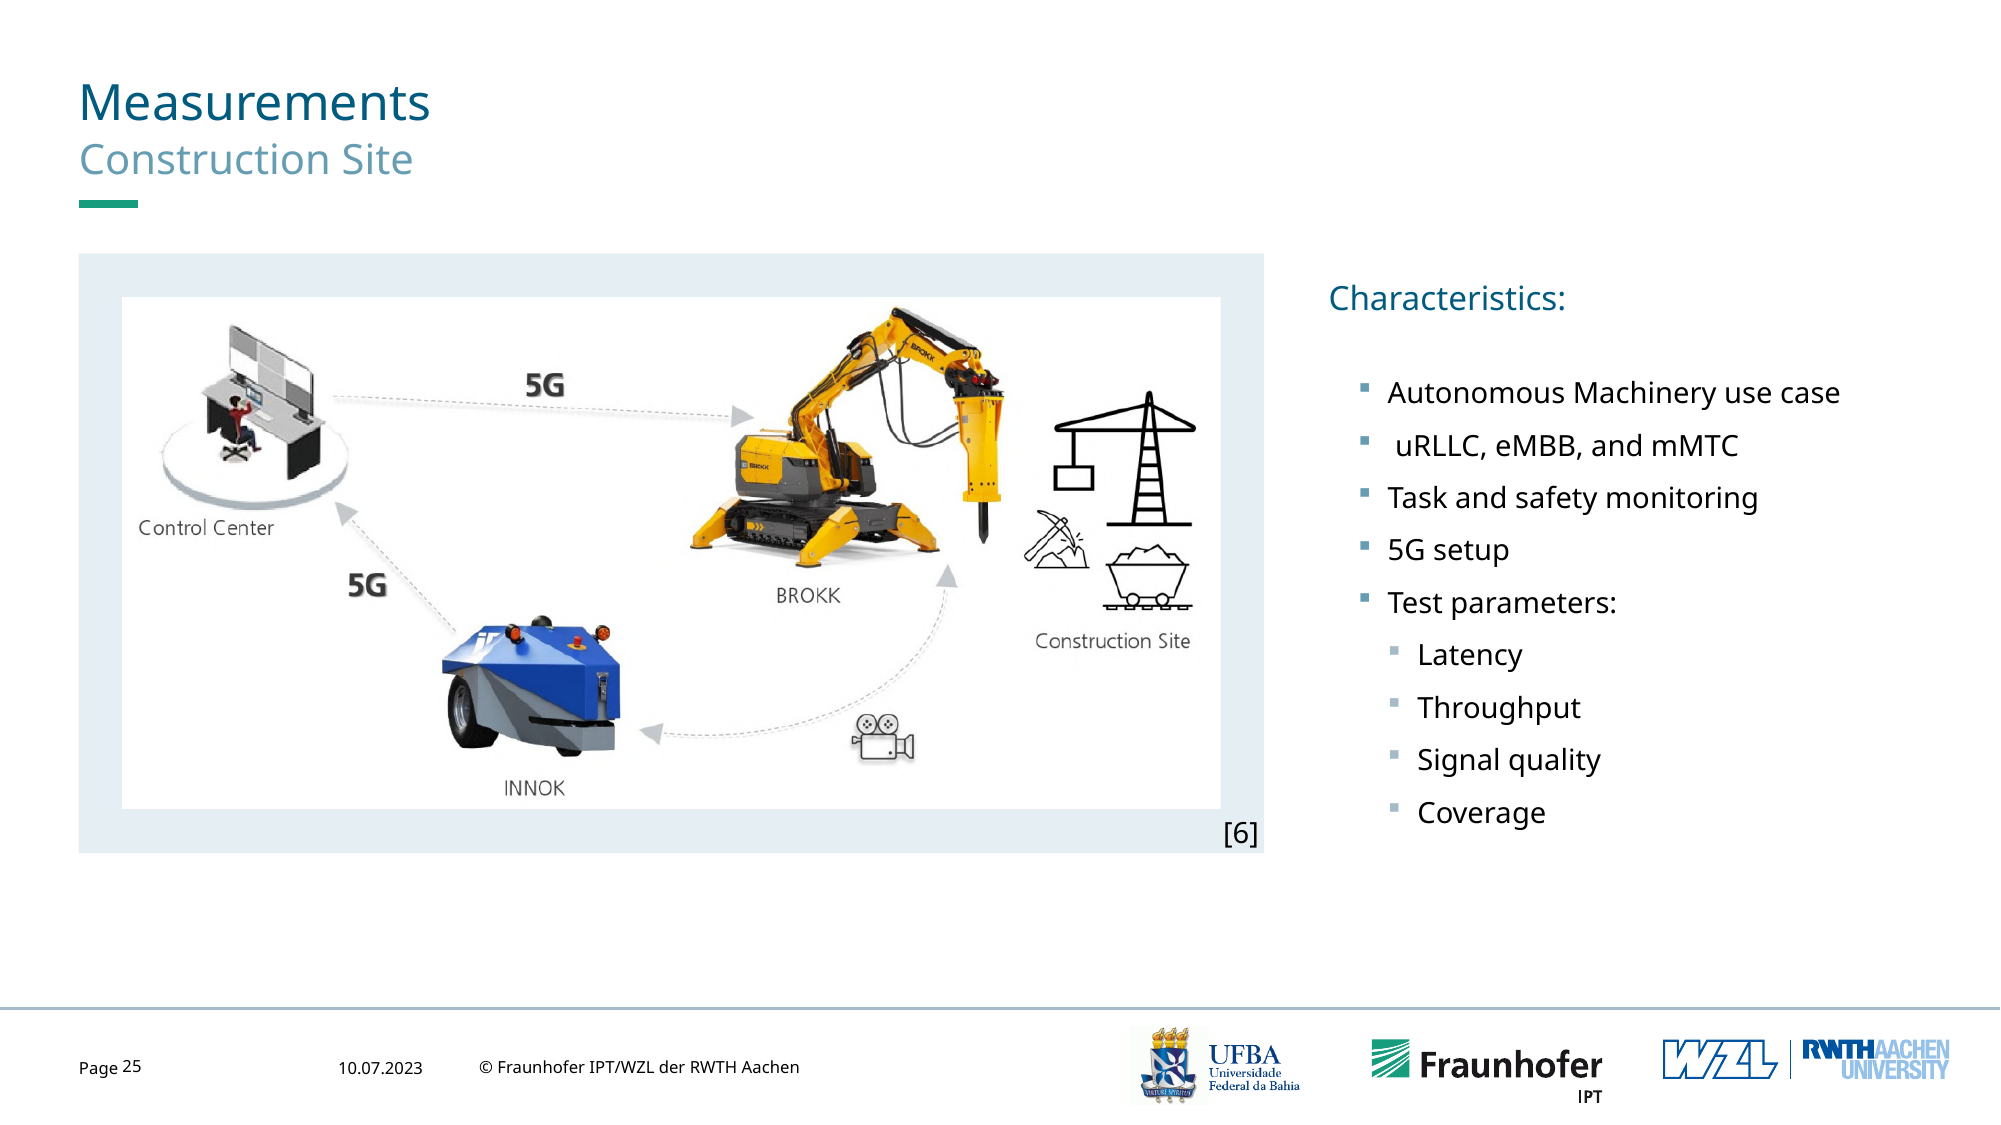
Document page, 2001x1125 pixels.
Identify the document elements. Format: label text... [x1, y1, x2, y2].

picture [122, 297, 1221, 809]
text_box 10.07.2023 [323, 1009, 476, 1125]
title Measurements [78, 64, 1922, 127]
text_box [6] [1223, 808, 1259, 850]
slide_number 25 [107, 1057, 175, 1078]
list Construction Site [78, 127, 1922, 180]
list Characteristics: Autonomous Machinery use case uRLLC, eMBB, and mMTC Task and safety monitoring 5G setup Test parameters: Latency Throughput Signal quality Coverage [1328, 273, 1854, 989]
picture [1129, 1026, 1311, 1106]
text_box [78, 253, 1265, 854]
text_box © Fraunhofer IPT/WZL der RWTH Aachen [479, 1057, 964, 1078]
